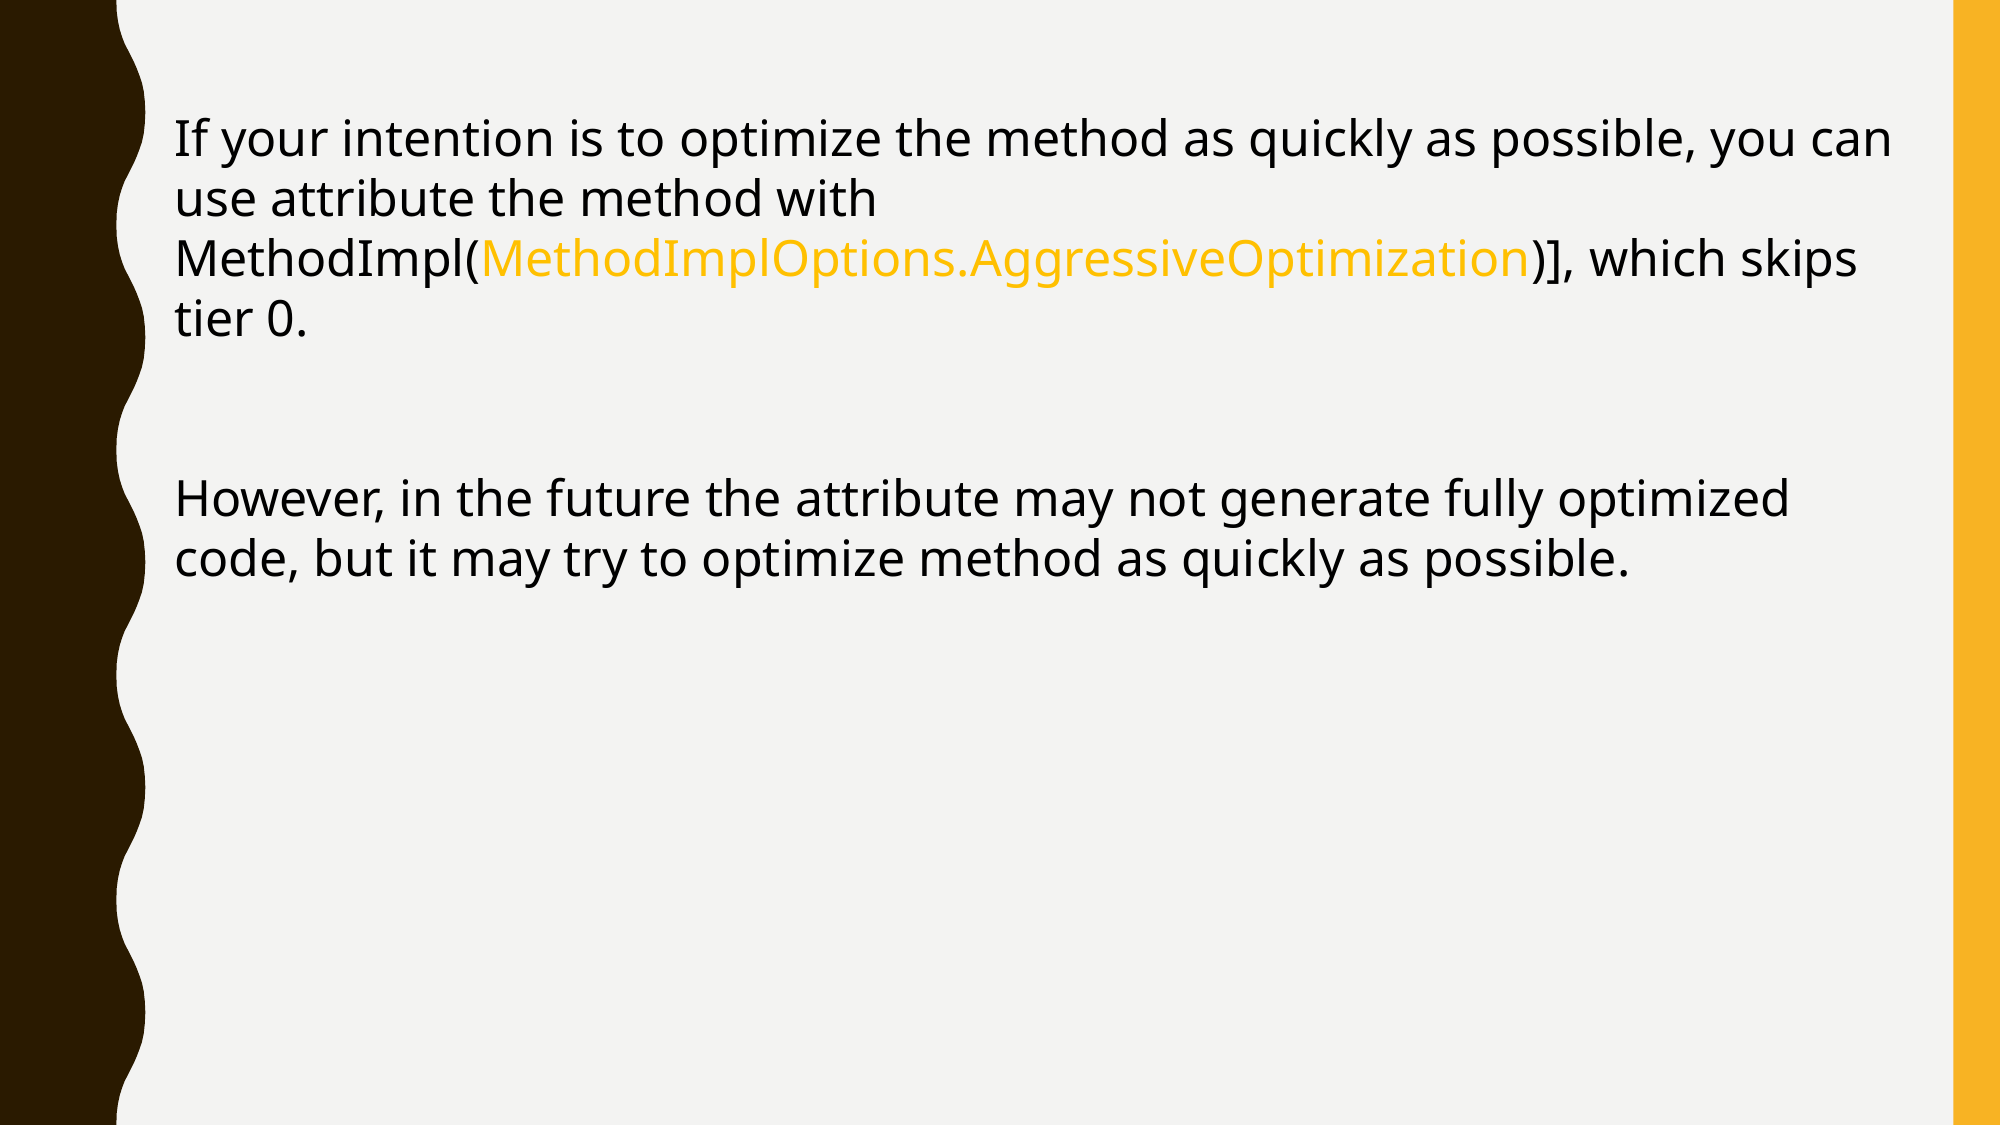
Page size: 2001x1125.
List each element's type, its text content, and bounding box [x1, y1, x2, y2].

text_box If your intention is to optimize the method as quickly as possible, you can use attribute the method with MethodImpl(MethodImplOptions.AggressiveOptimization)], which skips tier 0. However, in the future the attribute may not generate fully optimized code, but it may try to optimize method as quickly as possible. [159, 99, 1935, 595]
